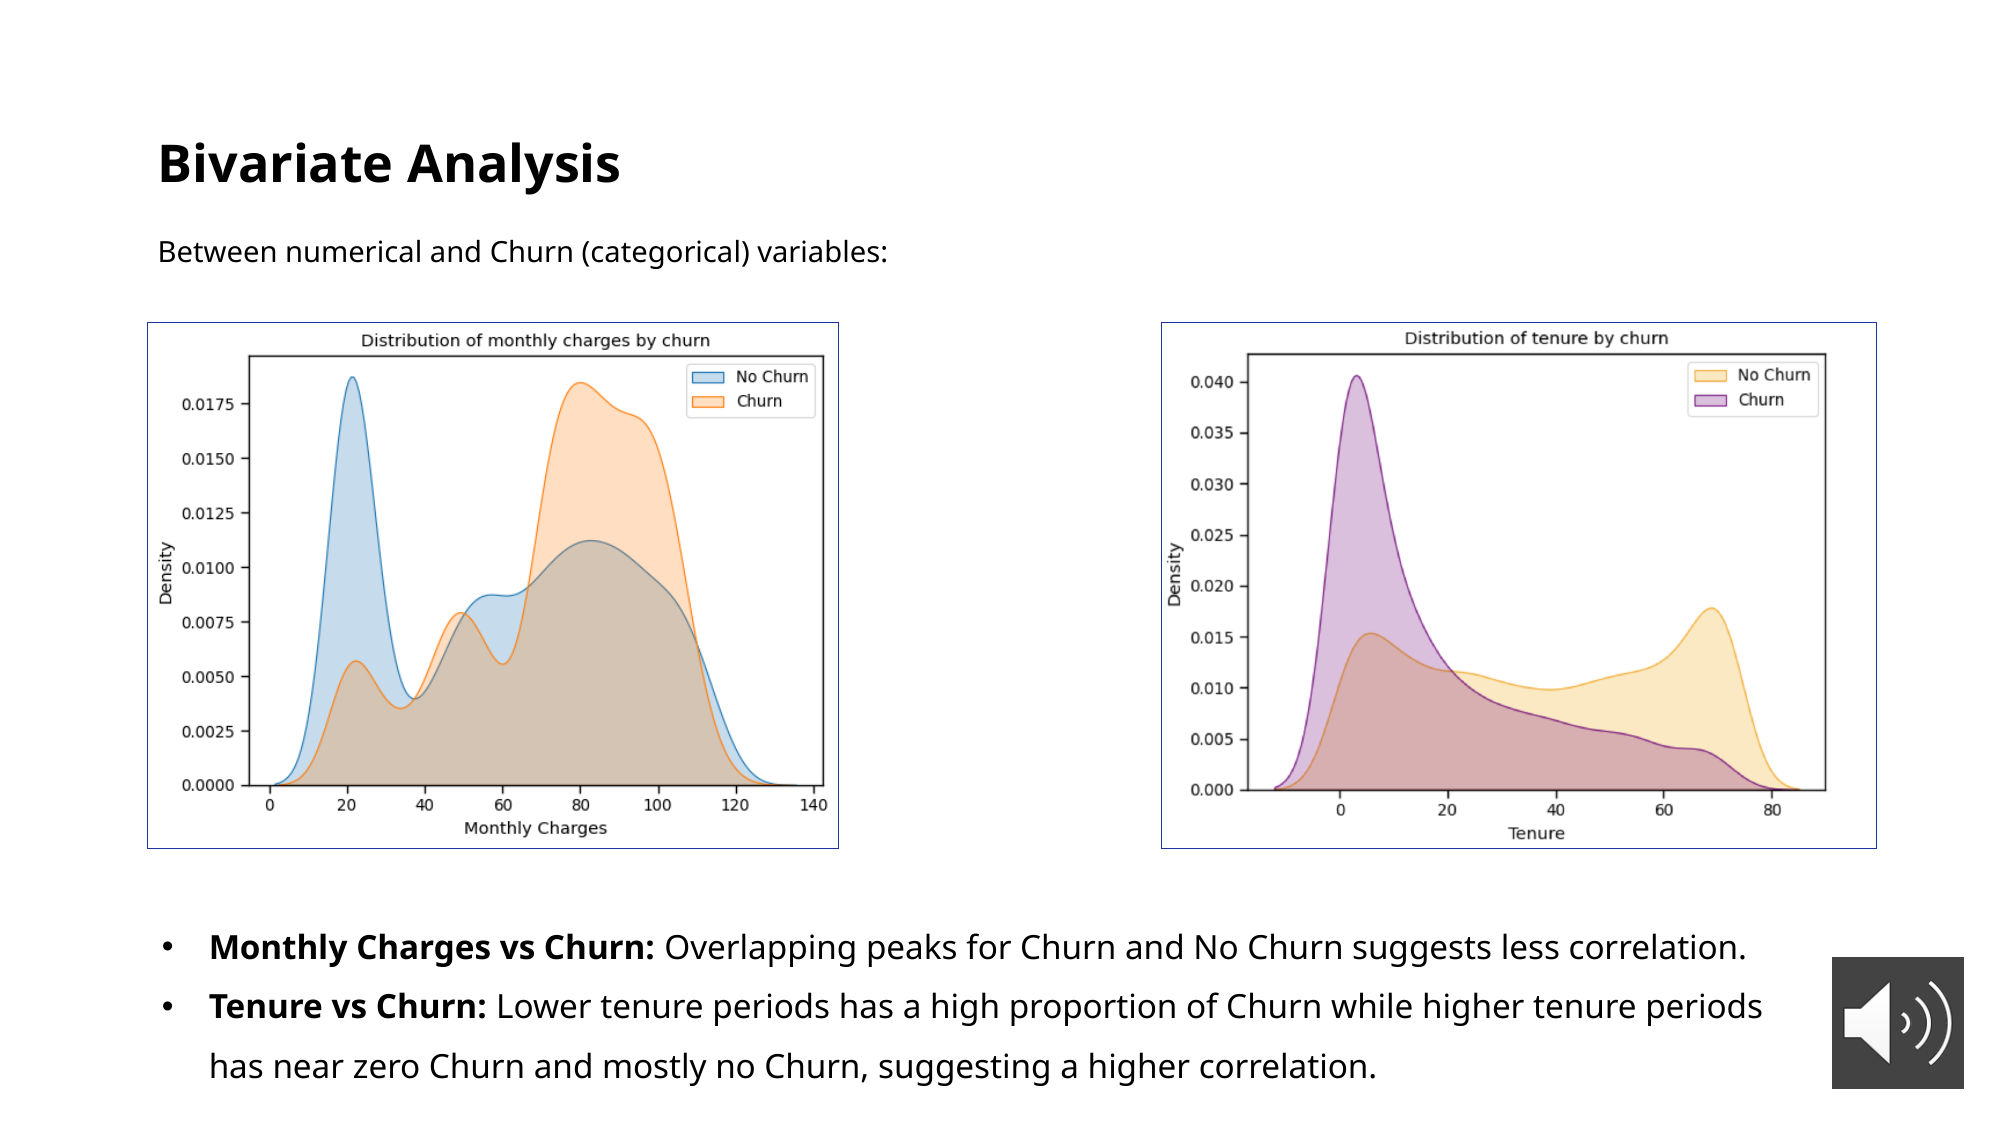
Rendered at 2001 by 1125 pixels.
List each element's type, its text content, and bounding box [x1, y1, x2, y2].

picture [146, 322, 840, 849]
title Bivariate Analysis [142, 96, 1858, 227]
picture [1830, 955, 1965, 1090]
picture [1160, 322, 1877, 849]
text_box Between numerical and Churn (categorical) variables: [142, 226, 1025, 277]
text_box Monthly Charges vs Churn: Overlapping peaks for Churn and No Churn suggests less correlation. Tenure vs Churn: Lower tenure periods has a high proportion of Churn while higher tenure periods has near zero Churn and mostly no Churn, suggesting a higher correlation. [147, 898, 1830, 1093]
